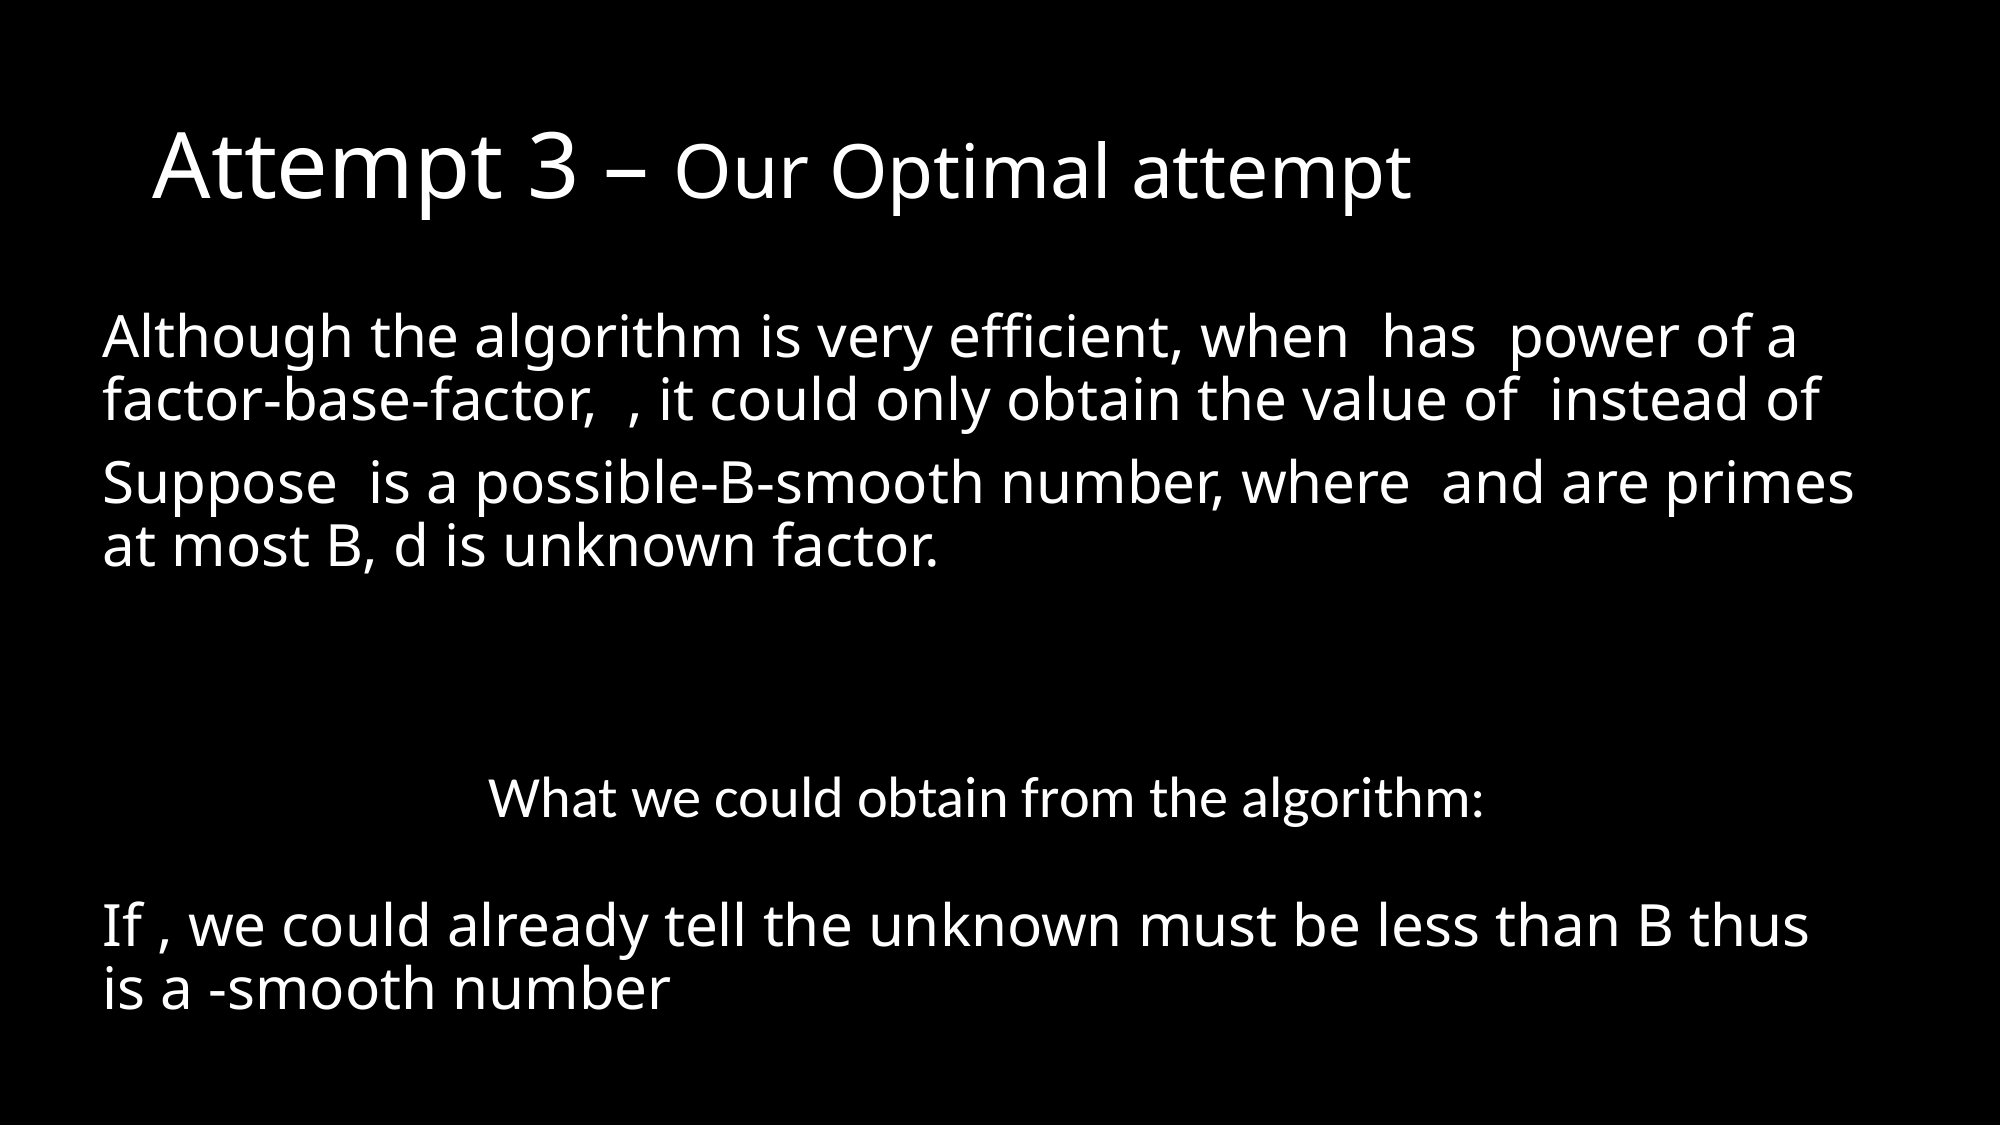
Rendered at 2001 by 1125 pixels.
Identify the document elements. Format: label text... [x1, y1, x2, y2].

title Attempt 3 – Our Optimal attempt [137, 59, 1863, 278]
